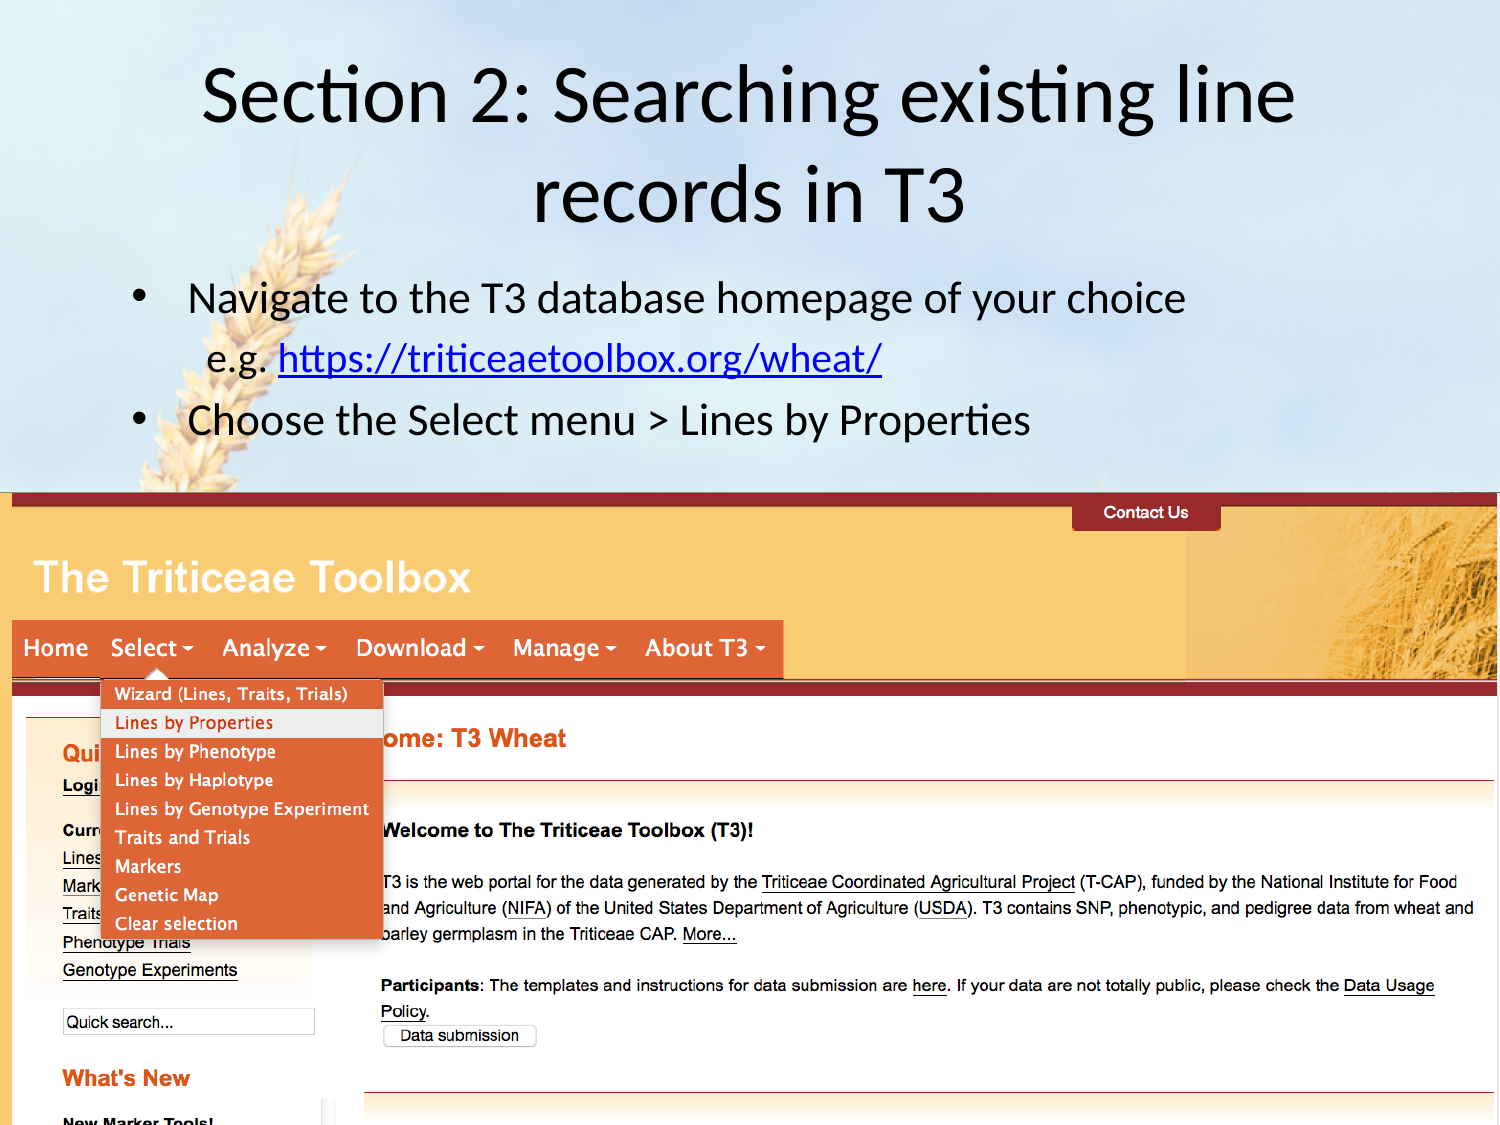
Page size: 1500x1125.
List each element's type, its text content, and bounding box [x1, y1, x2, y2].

picture [0, 491, 1500, 1125]
title Section 2: Searching existing line records in T3 [75, 45, 1425, 233]
list Navigate to the T3 database homepage of your choice e.g. https://triticeaetoolbox.org/wheat/ Choose the Select menu > Lines by Properties [116, 259, 1412, 490]
